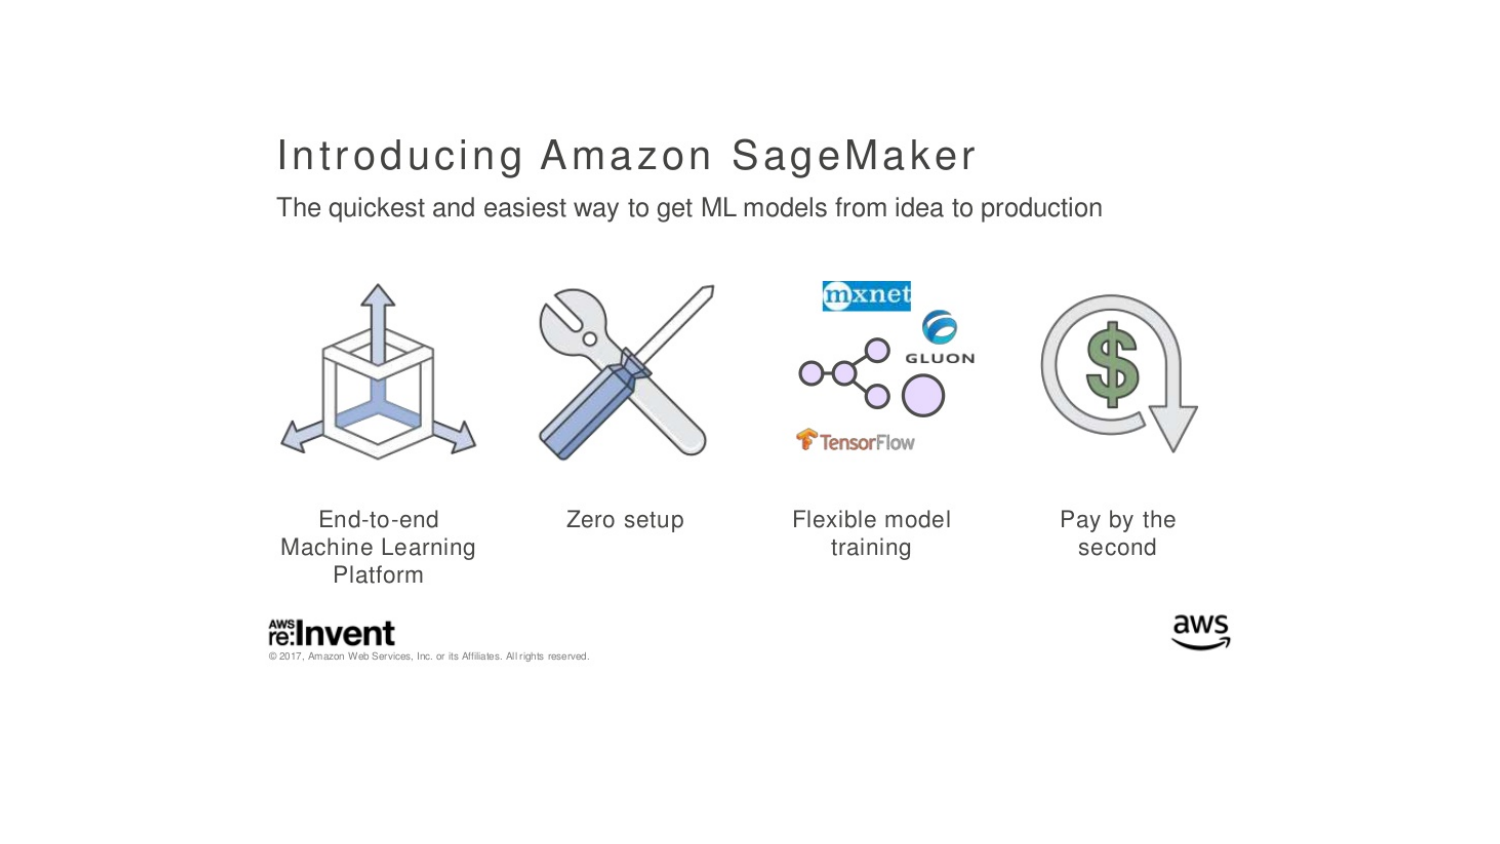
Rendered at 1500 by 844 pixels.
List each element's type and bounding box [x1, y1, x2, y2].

picture [224, 84, 1276, 676]
